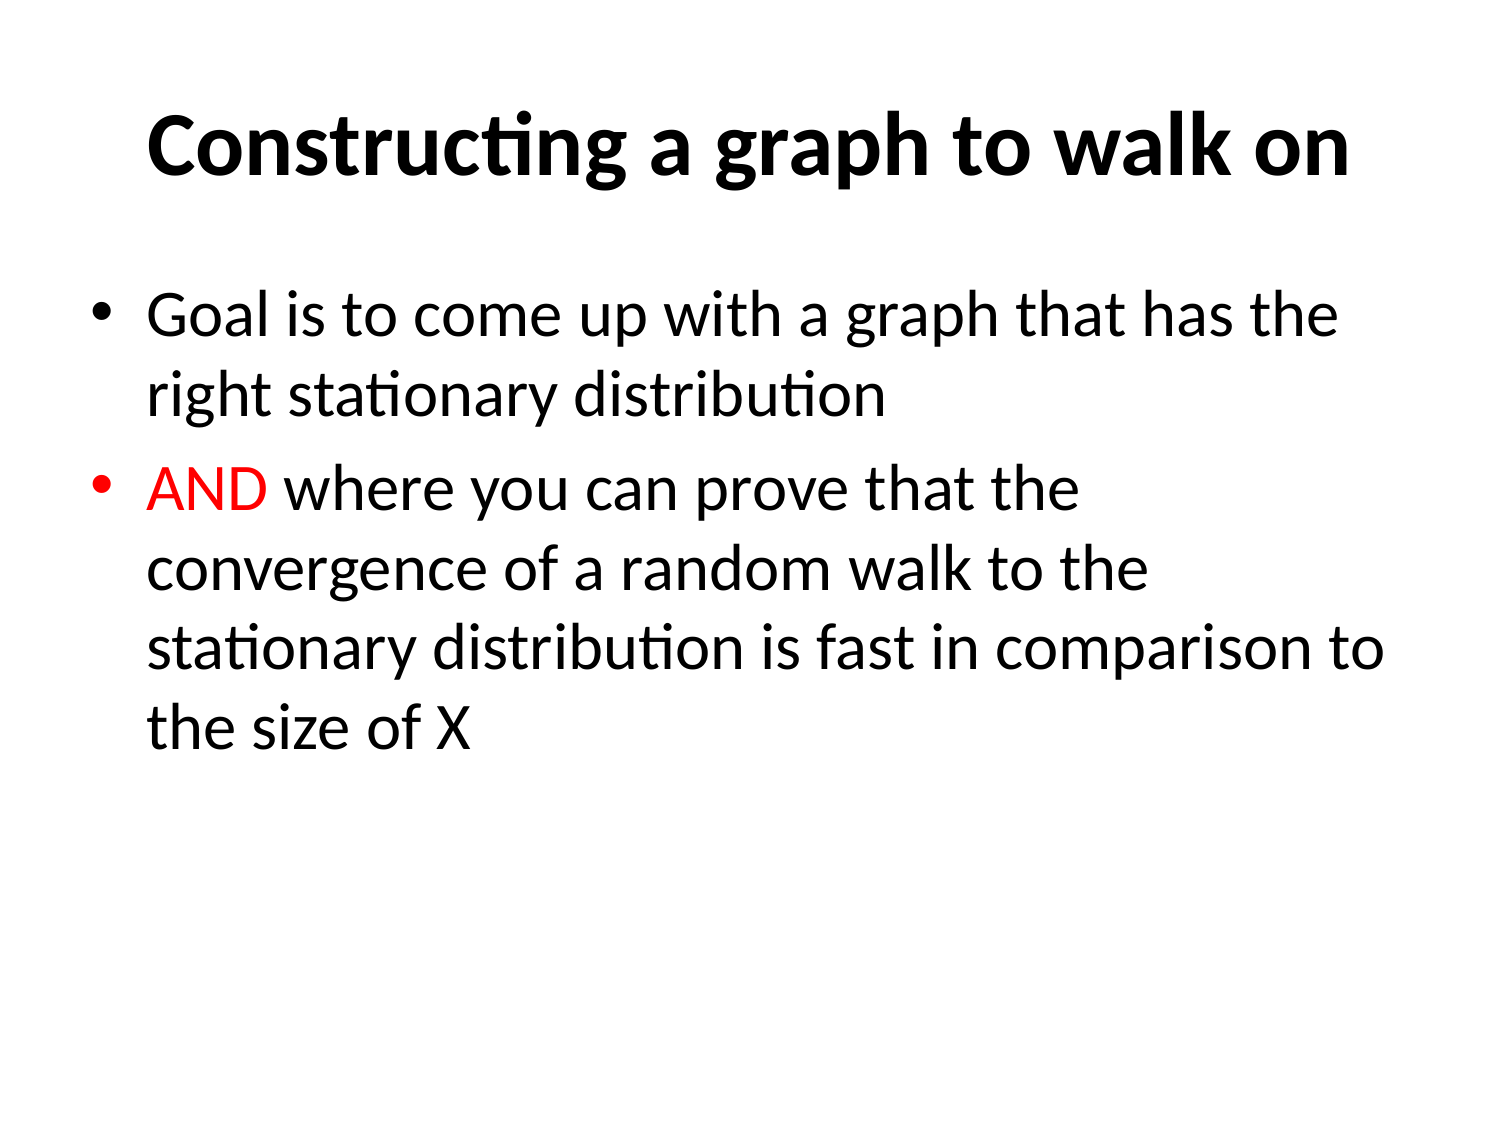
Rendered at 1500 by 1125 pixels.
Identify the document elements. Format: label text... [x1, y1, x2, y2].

list Goal is to come up with a graph that has the right stationary distribution AND where you can prove that the convergence of a random walk to the stationary distribution is fast in comparison to the size of X [75, 262, 1425, 1005]
title Constructing a graph to walk on [75, 45, 1425, 233]
